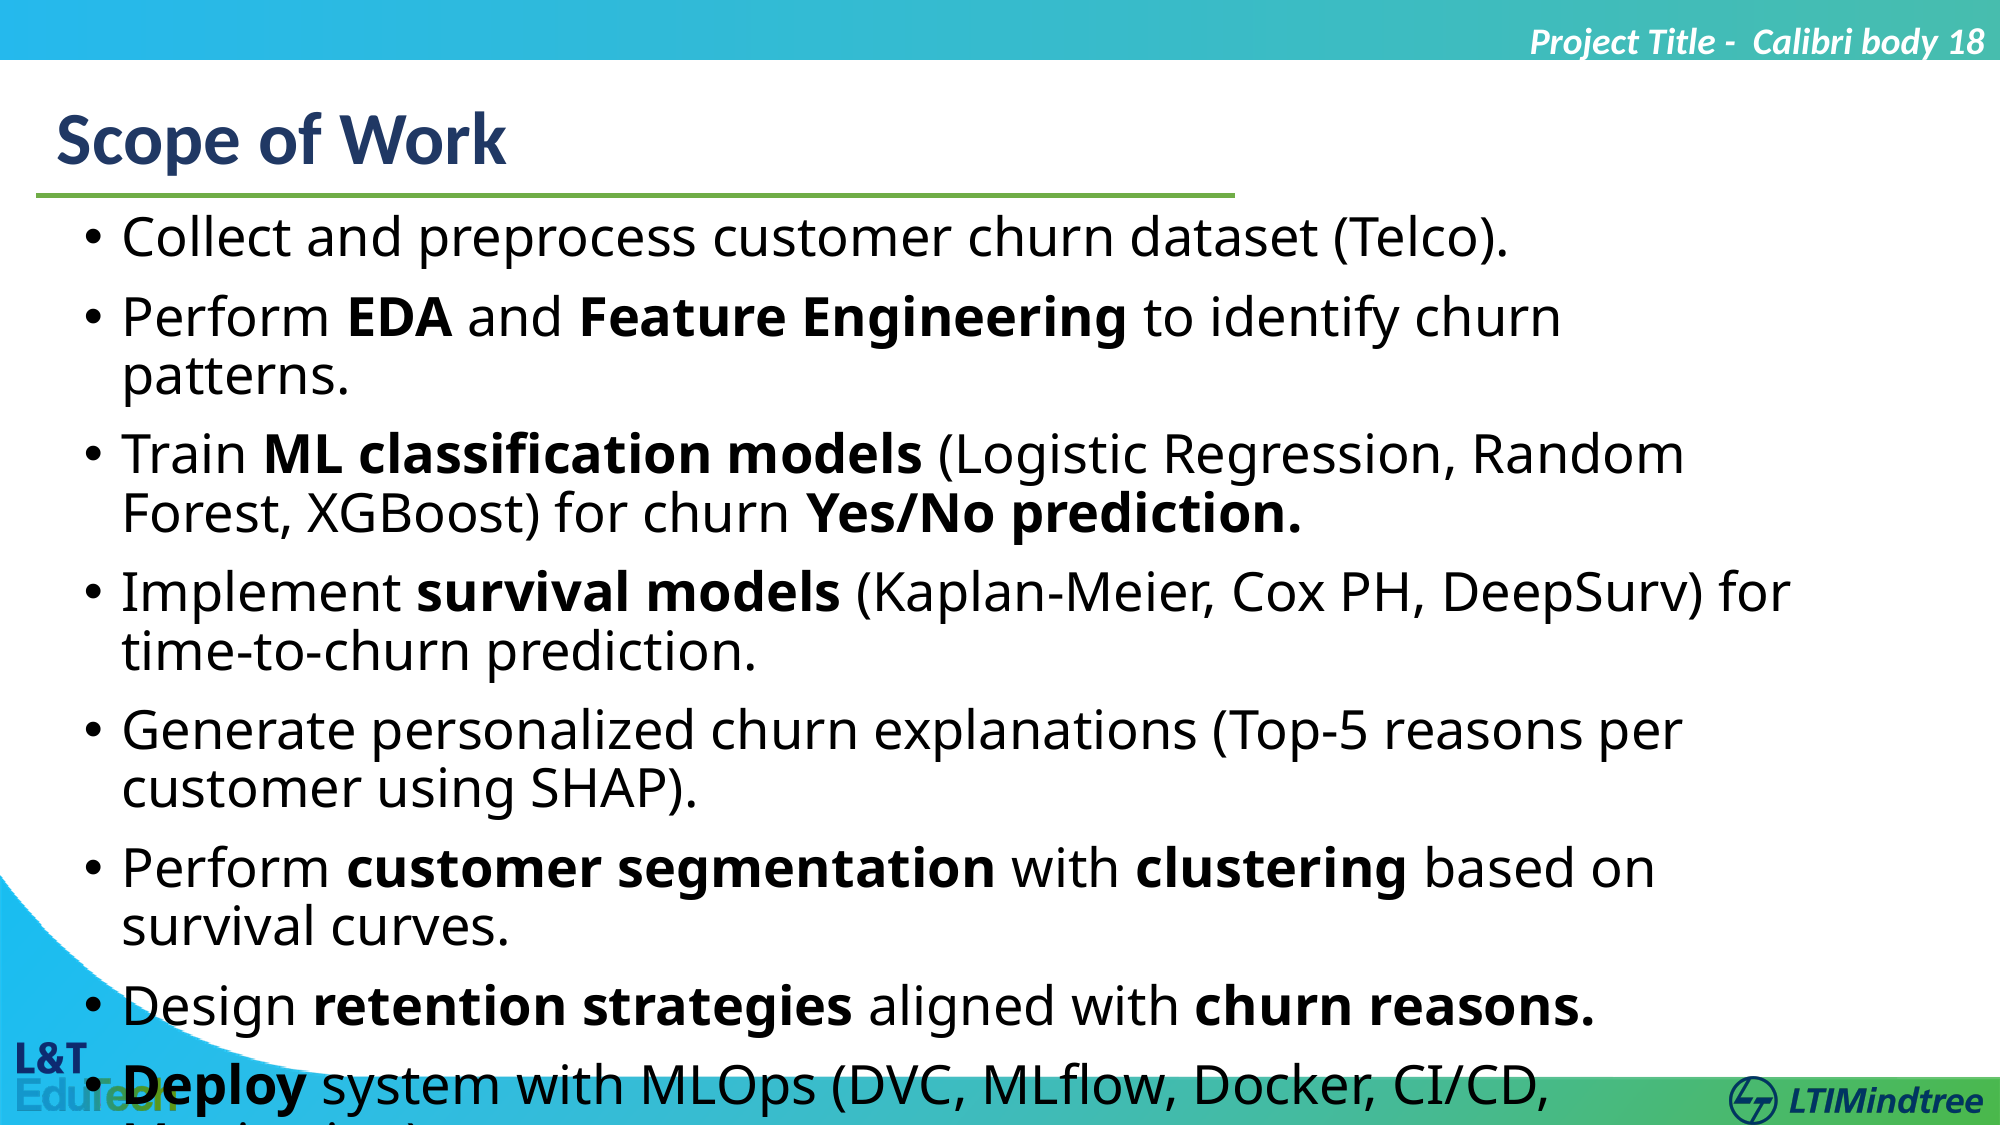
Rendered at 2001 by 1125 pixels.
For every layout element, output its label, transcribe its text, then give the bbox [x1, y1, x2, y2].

list Collect and preprocess customer churn dataset (Telco). Perform EDA and Feature Engineering to identify churn patterns. Train ML classification models (Logistic Regression, Random Forest, XGBoost) for churn Yes/No prediction. Implement survival models (Kaplan-Meier, Cox PH, DeepSurv) for time-to-churn prediction. Generate personalized churn explanations (Top-5 reasons per customer using SHAP). Perform customer segmentation with clustering based on survival curves. Design retention strategies aligned with churn reasons. Deploy system with MLOps (DVC, MLflow, Docker, CI/CD, Monitoring). [69, 202, 1812, 883]
picture [0, 875, 2000, 1125]
text_box Scope of Work [41, 82, 1785, 188]
text_box Project Title - Calibri body 18 [999, 9, 2000, 114]
